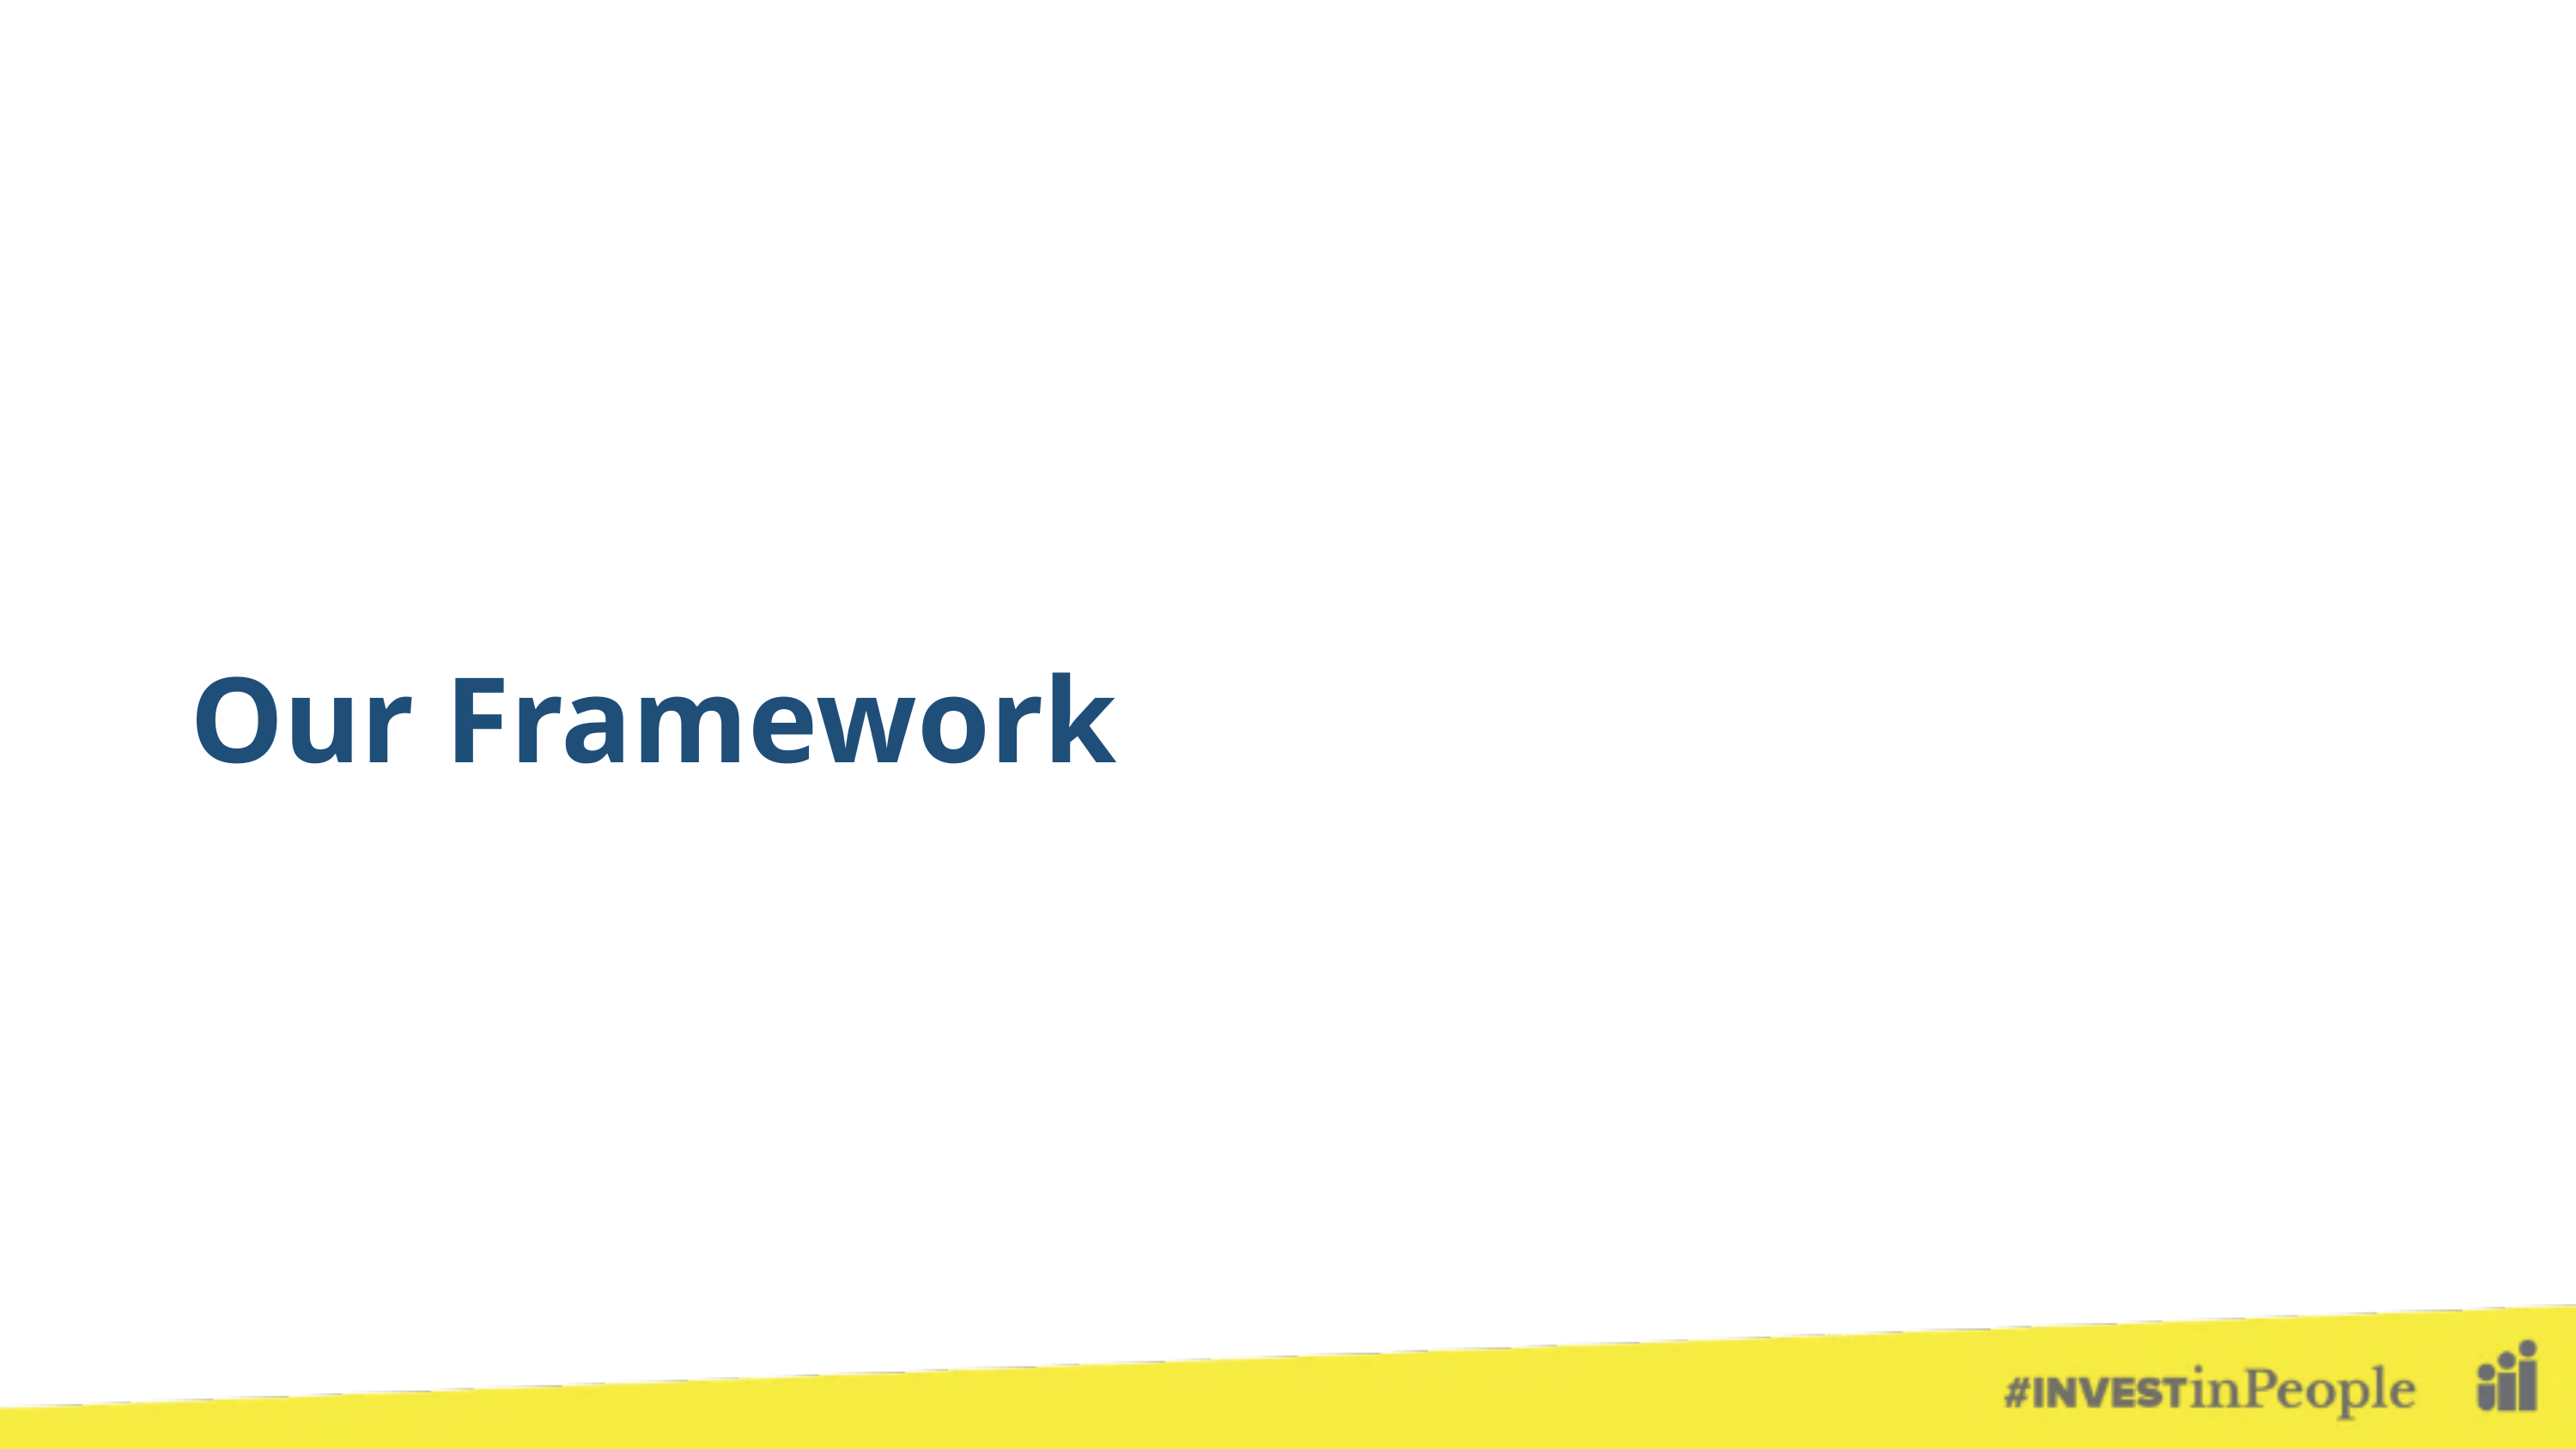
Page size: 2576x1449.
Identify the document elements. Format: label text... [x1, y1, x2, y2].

picture [0, 1300, 2576, 1449]
title Our Framework [177, 584, 2399, 864]
